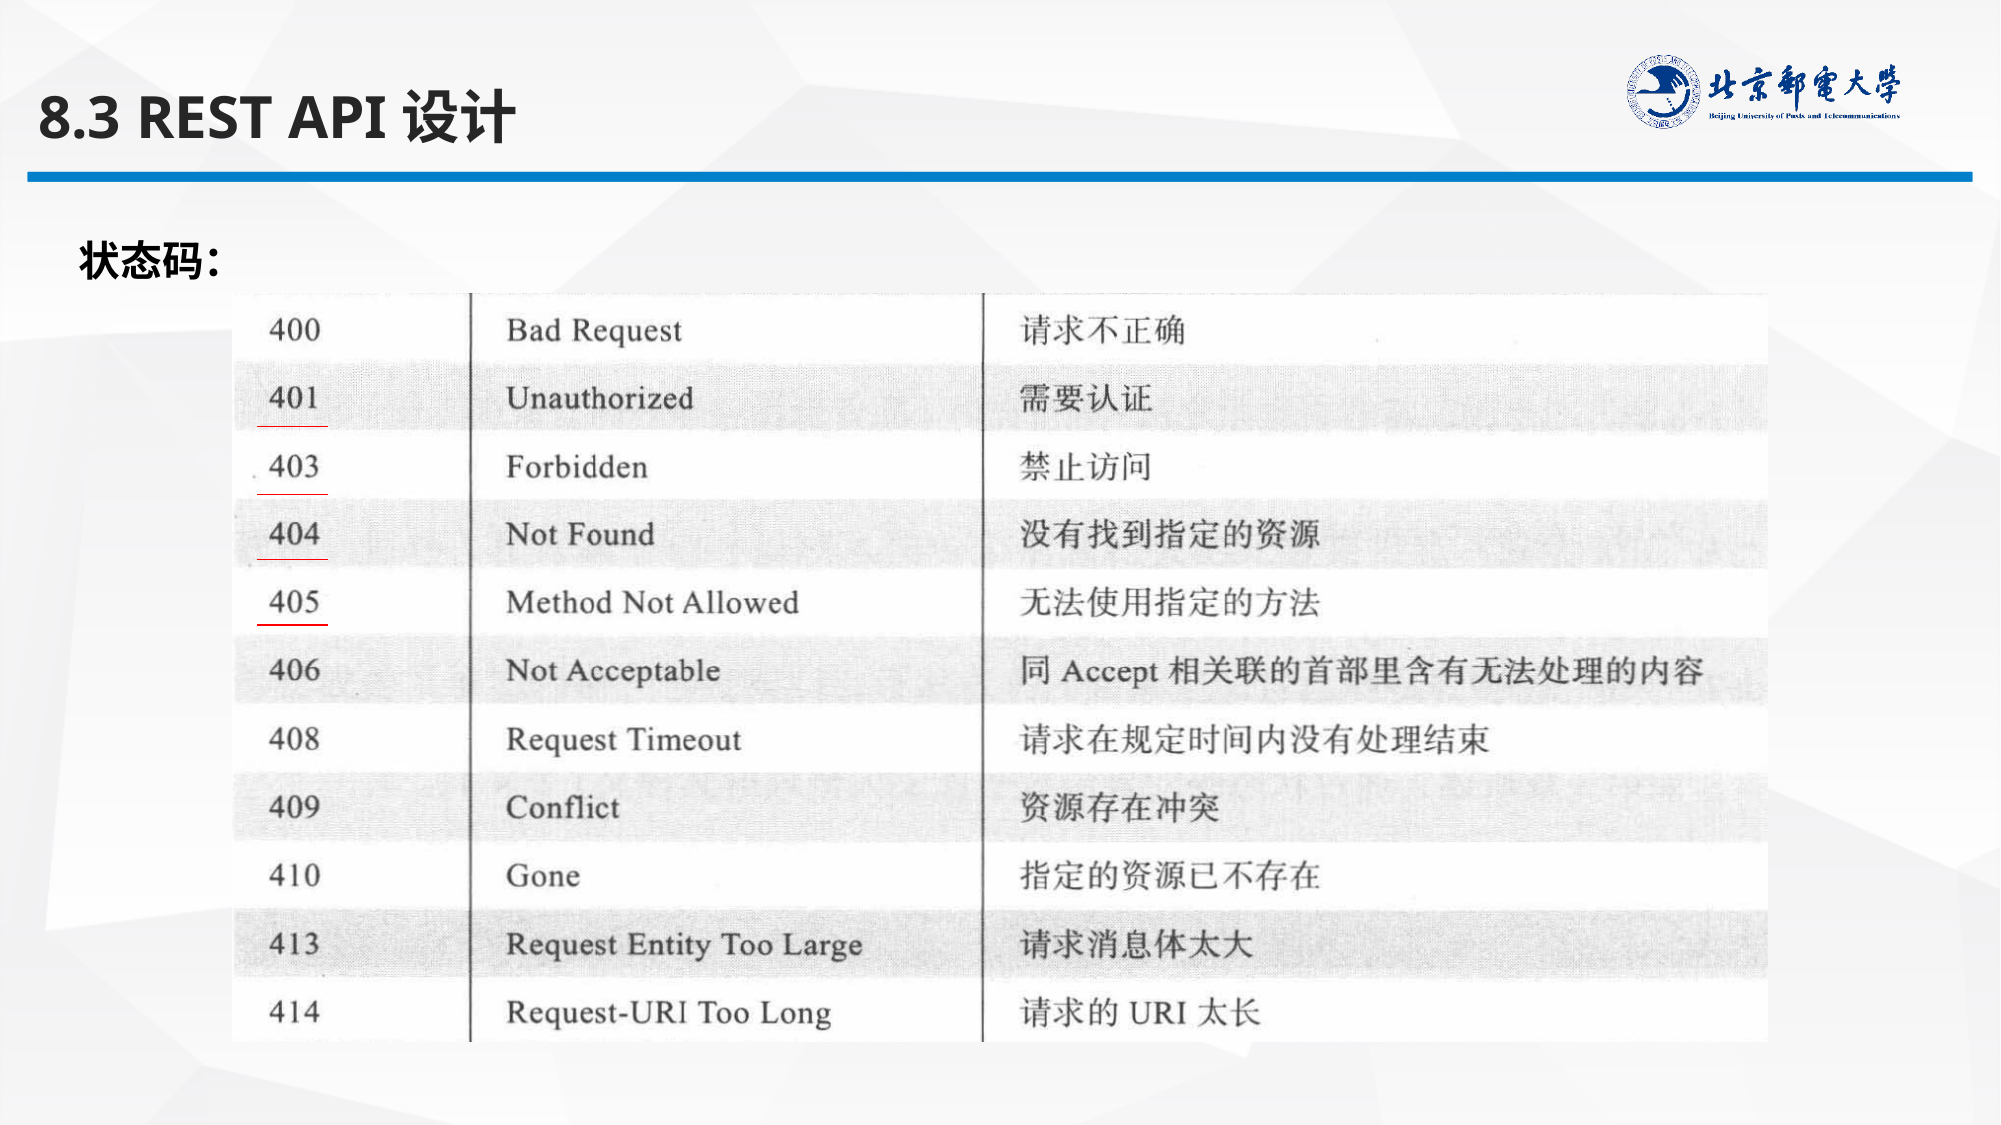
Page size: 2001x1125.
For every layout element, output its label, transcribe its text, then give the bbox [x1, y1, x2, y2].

text_box 状态码： [63, 202, 1924, 380]
text_box [26, 171, 1973, 183]
text_box 8.3 REST API设计 [23, 73, 1083, 158]
picture [0, 0, 2000, 1125]
